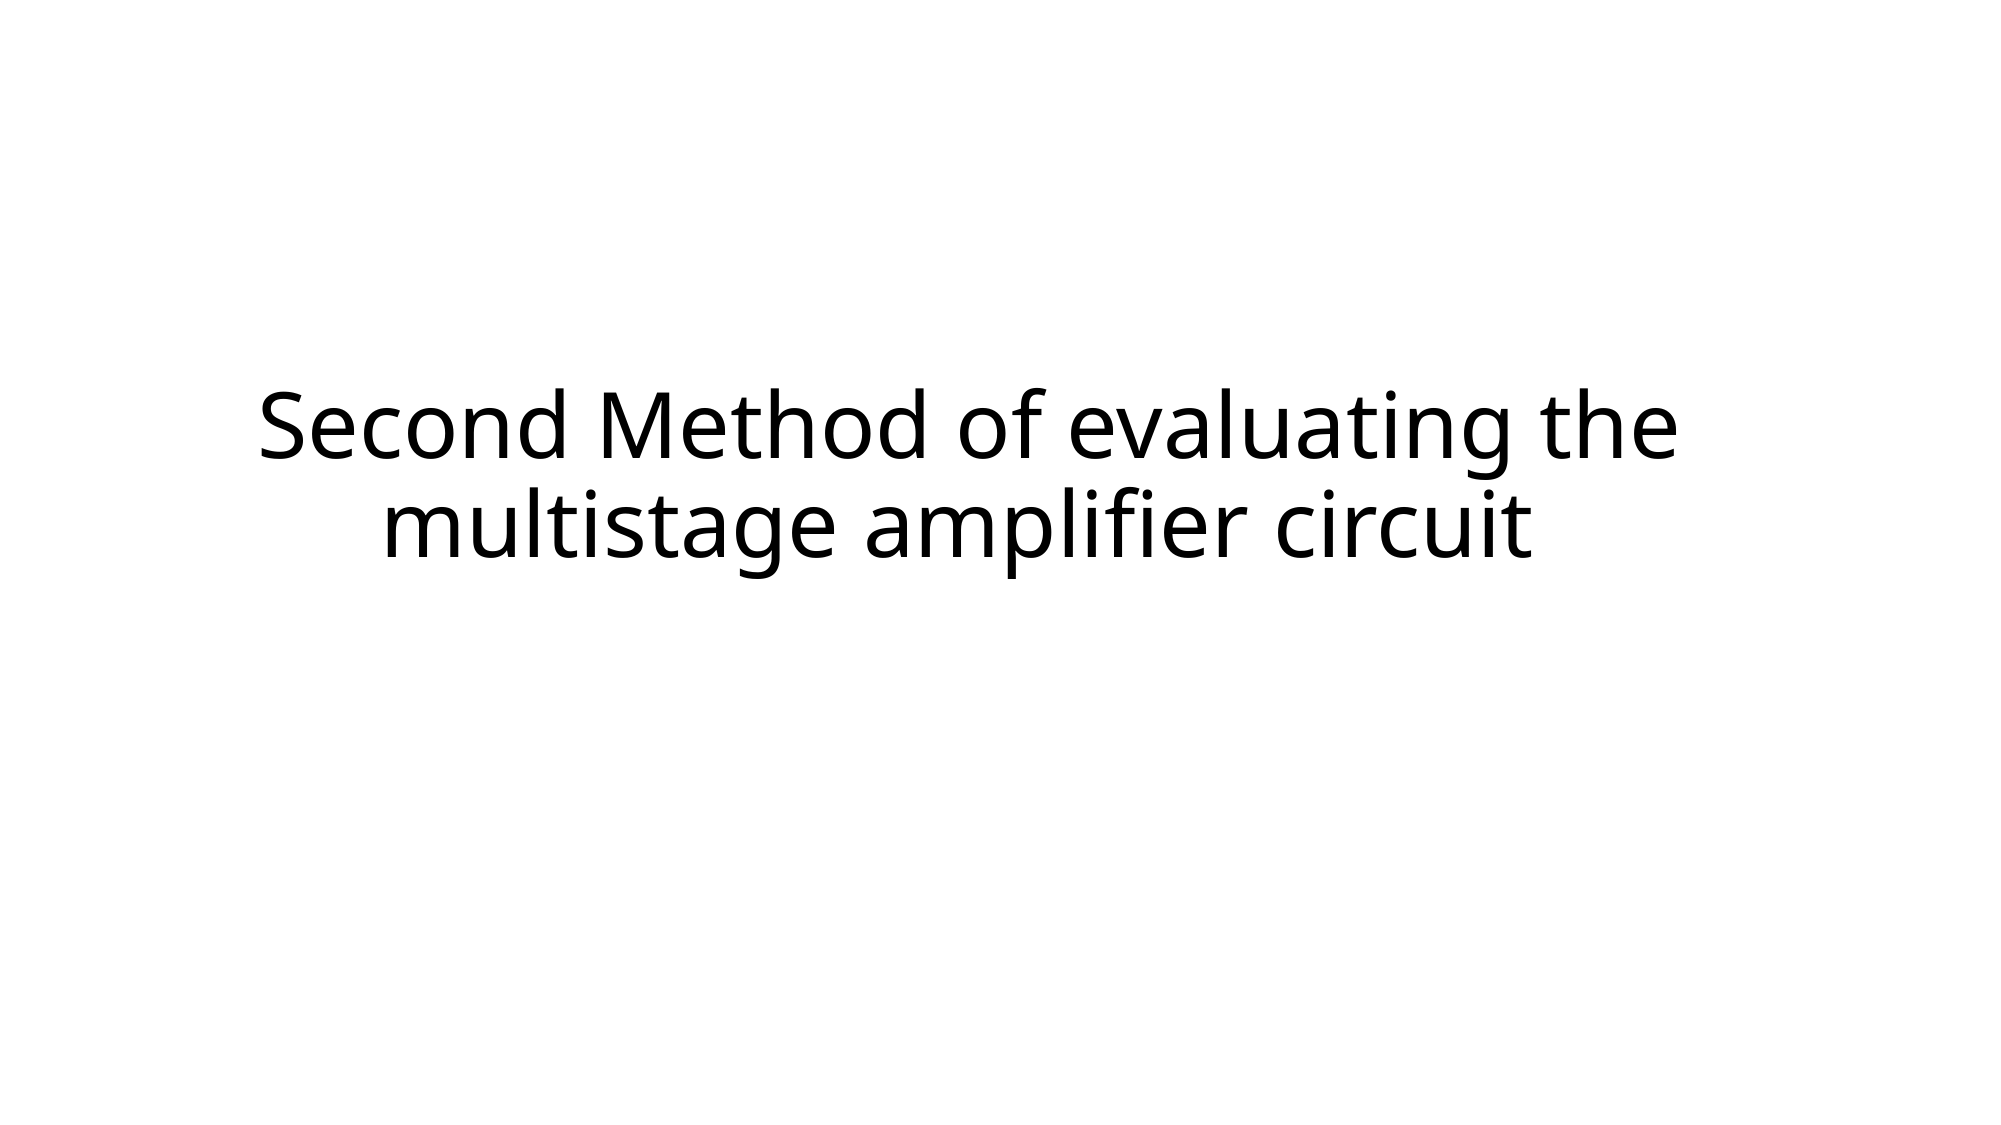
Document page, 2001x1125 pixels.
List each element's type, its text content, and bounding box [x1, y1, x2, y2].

title Second Method of evaluating the multistage amplifier circuit [107, 369, 1833, 587]
